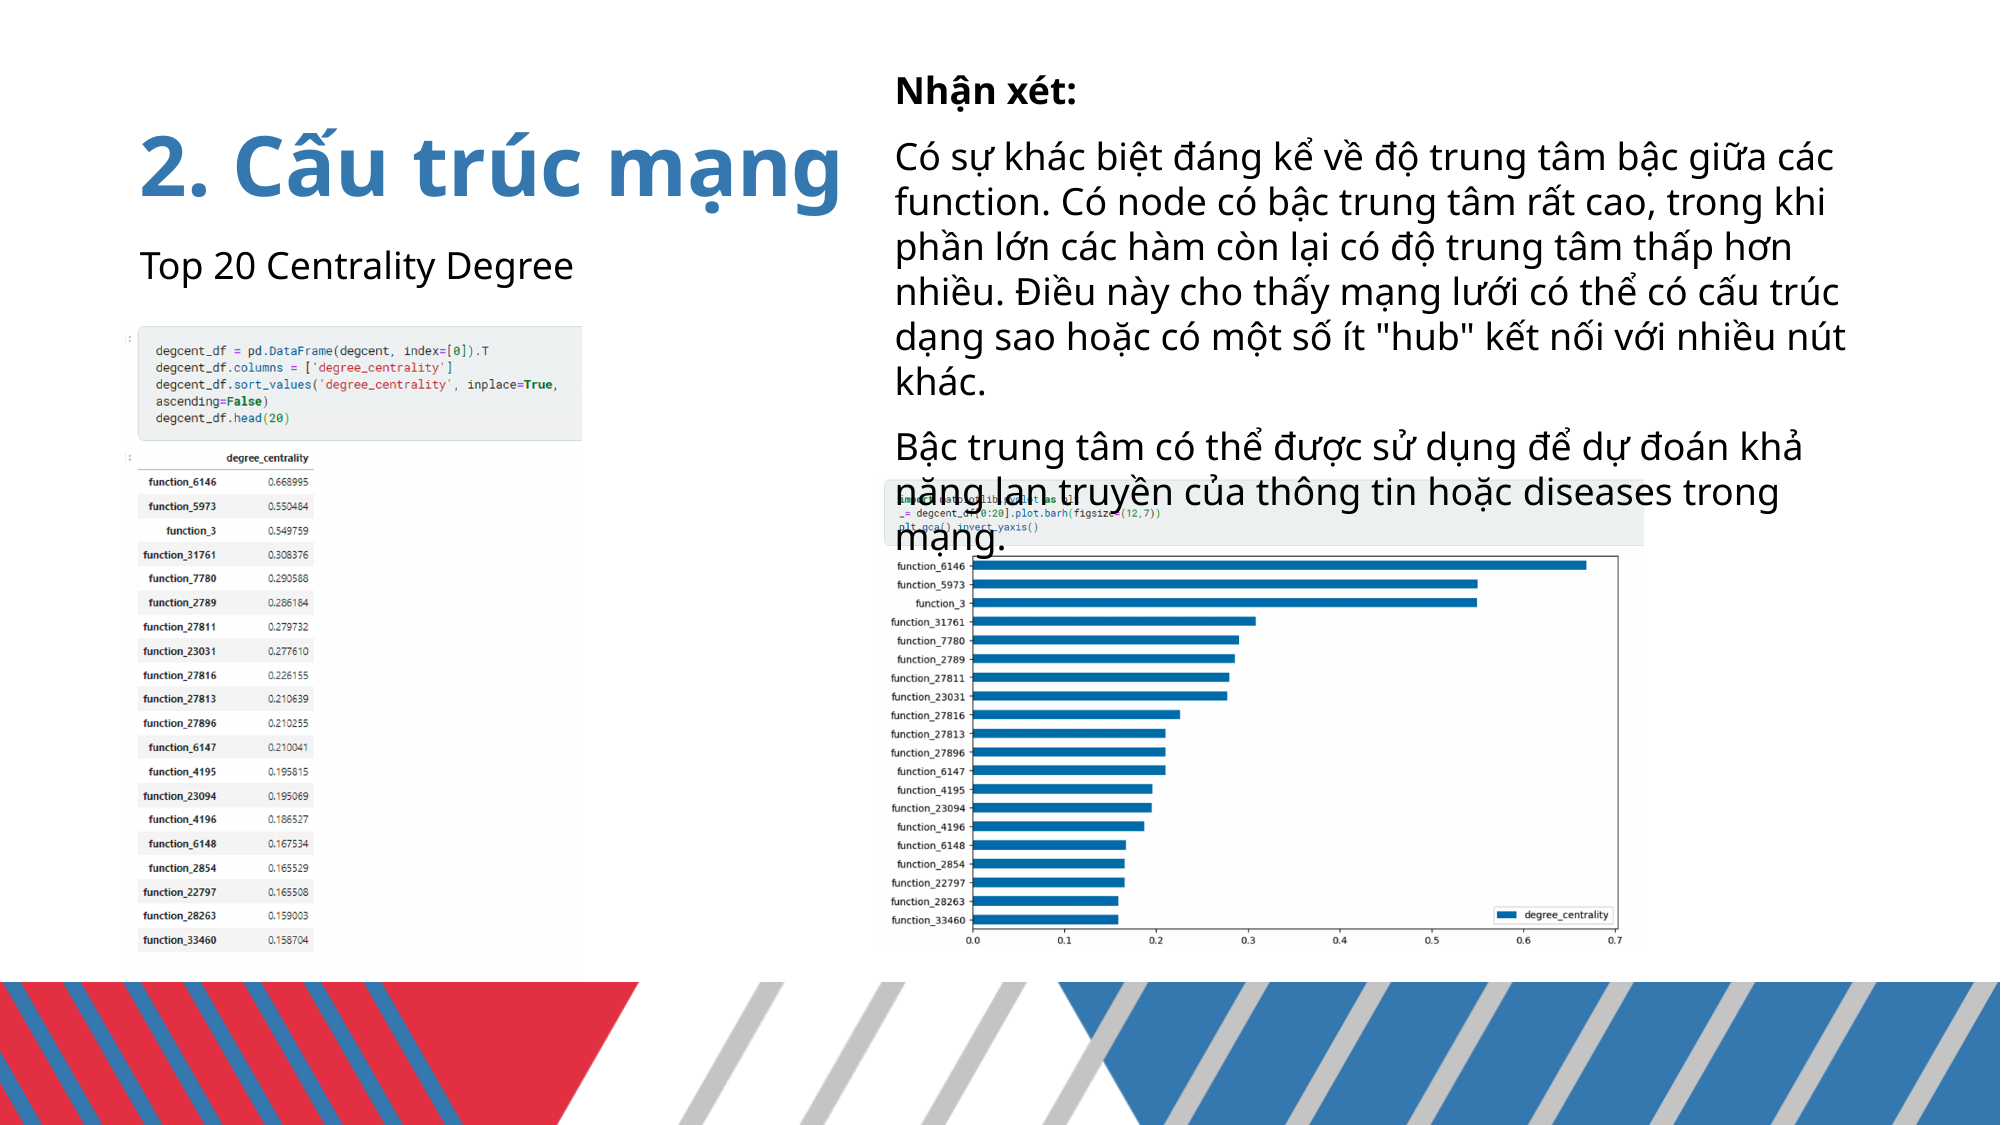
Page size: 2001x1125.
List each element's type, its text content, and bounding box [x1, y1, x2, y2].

picture [879, 477, 1644, 949]
text_box Nhận xét: Có sự khác biệt đáng kể về độ trung tâm bậc giữa các function. Có node có bậc trung tâm rất cao, trong khi phần lớn các hàm còn lại có độ trung tâm thấp hơn nhiều. Điều này cho thấy mạng lưới có thể có cấu trúc dạng sao hoặc có một số ít "hub" kết nối với nhiều nút khác. Bậc trung tâm có thể được sử dụng để dự đoán khả năng lan truyền của thông tin hoặc diseases trong mạng. [879, 59, 1889, 492]
list Top 20 Centrality Degree [125, 234, 1000, 969]
picture [124, 319, 582, 980]
picture [0, 982, 2000, 1125]
title 2. Cấu trúc mạng [125, 117, 879, 224]
